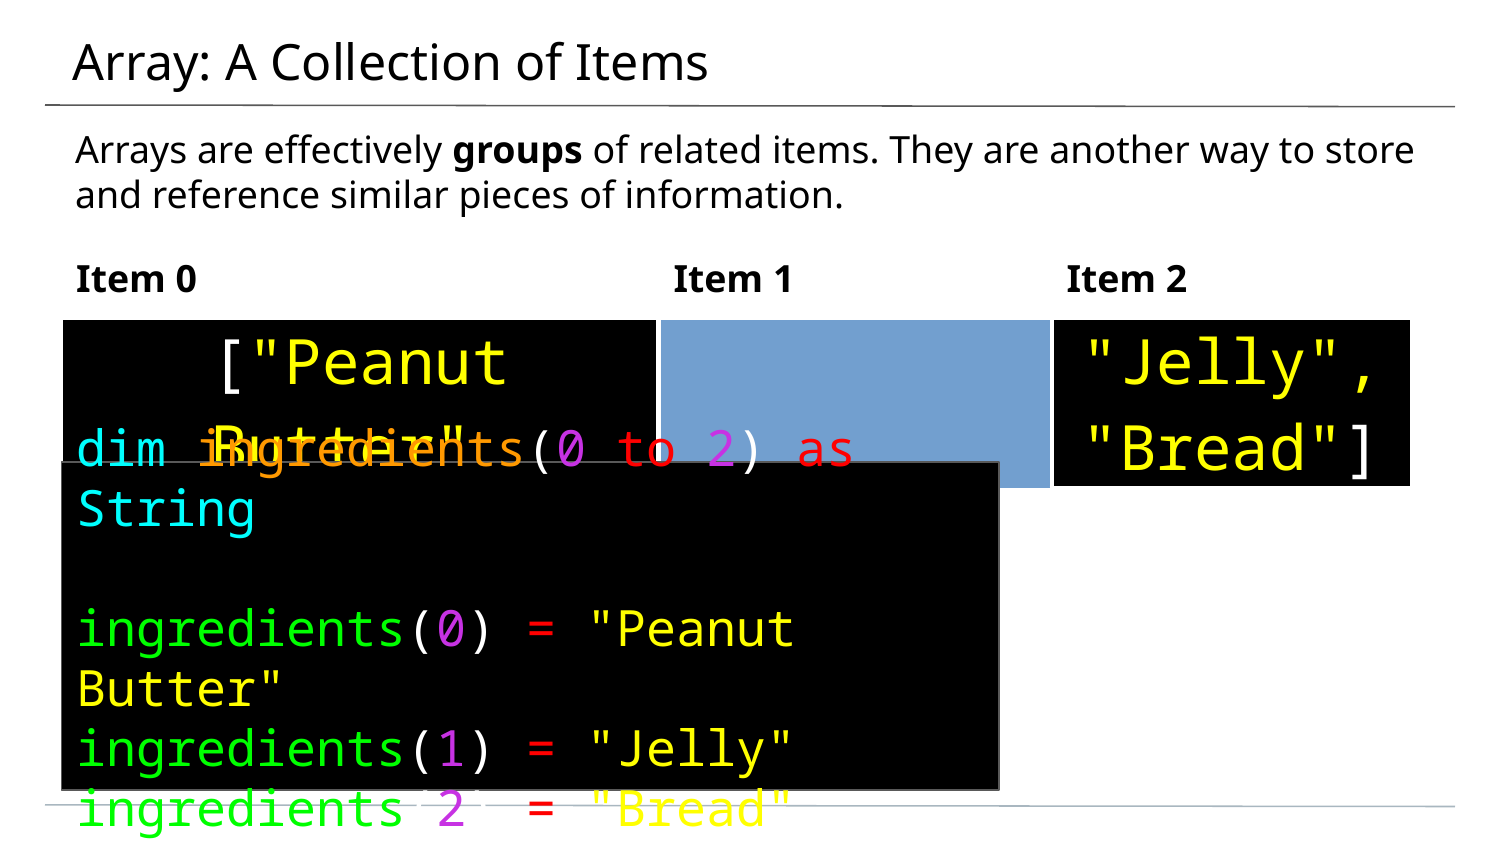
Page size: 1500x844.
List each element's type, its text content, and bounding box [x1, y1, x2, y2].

table_header Item 0 [63, 240, 656, 316]
table_header Item 1 [661, 240, 1050, 316]
text_box dim ingredients(0 to 2) as String ingredients(0) = "Peanut Butter" ingredients(1) = "Jelly" ingredients(2) = "Bread" [61, 461, 999, 791]
table_cell ["Peanut Butter", [63, 320, 656, 461]
table_cell "Bread"] [1054, 320, 1410, 486]
table_header Item 2 [1054, 240, 1410, 316]
title Array: A Collection of Items [0, 0, 1500, 88]
subtitle Arrays are effectively groups of related items. They are another way to store and reference similar pieces of information. [0, 110, 1500, 171]
